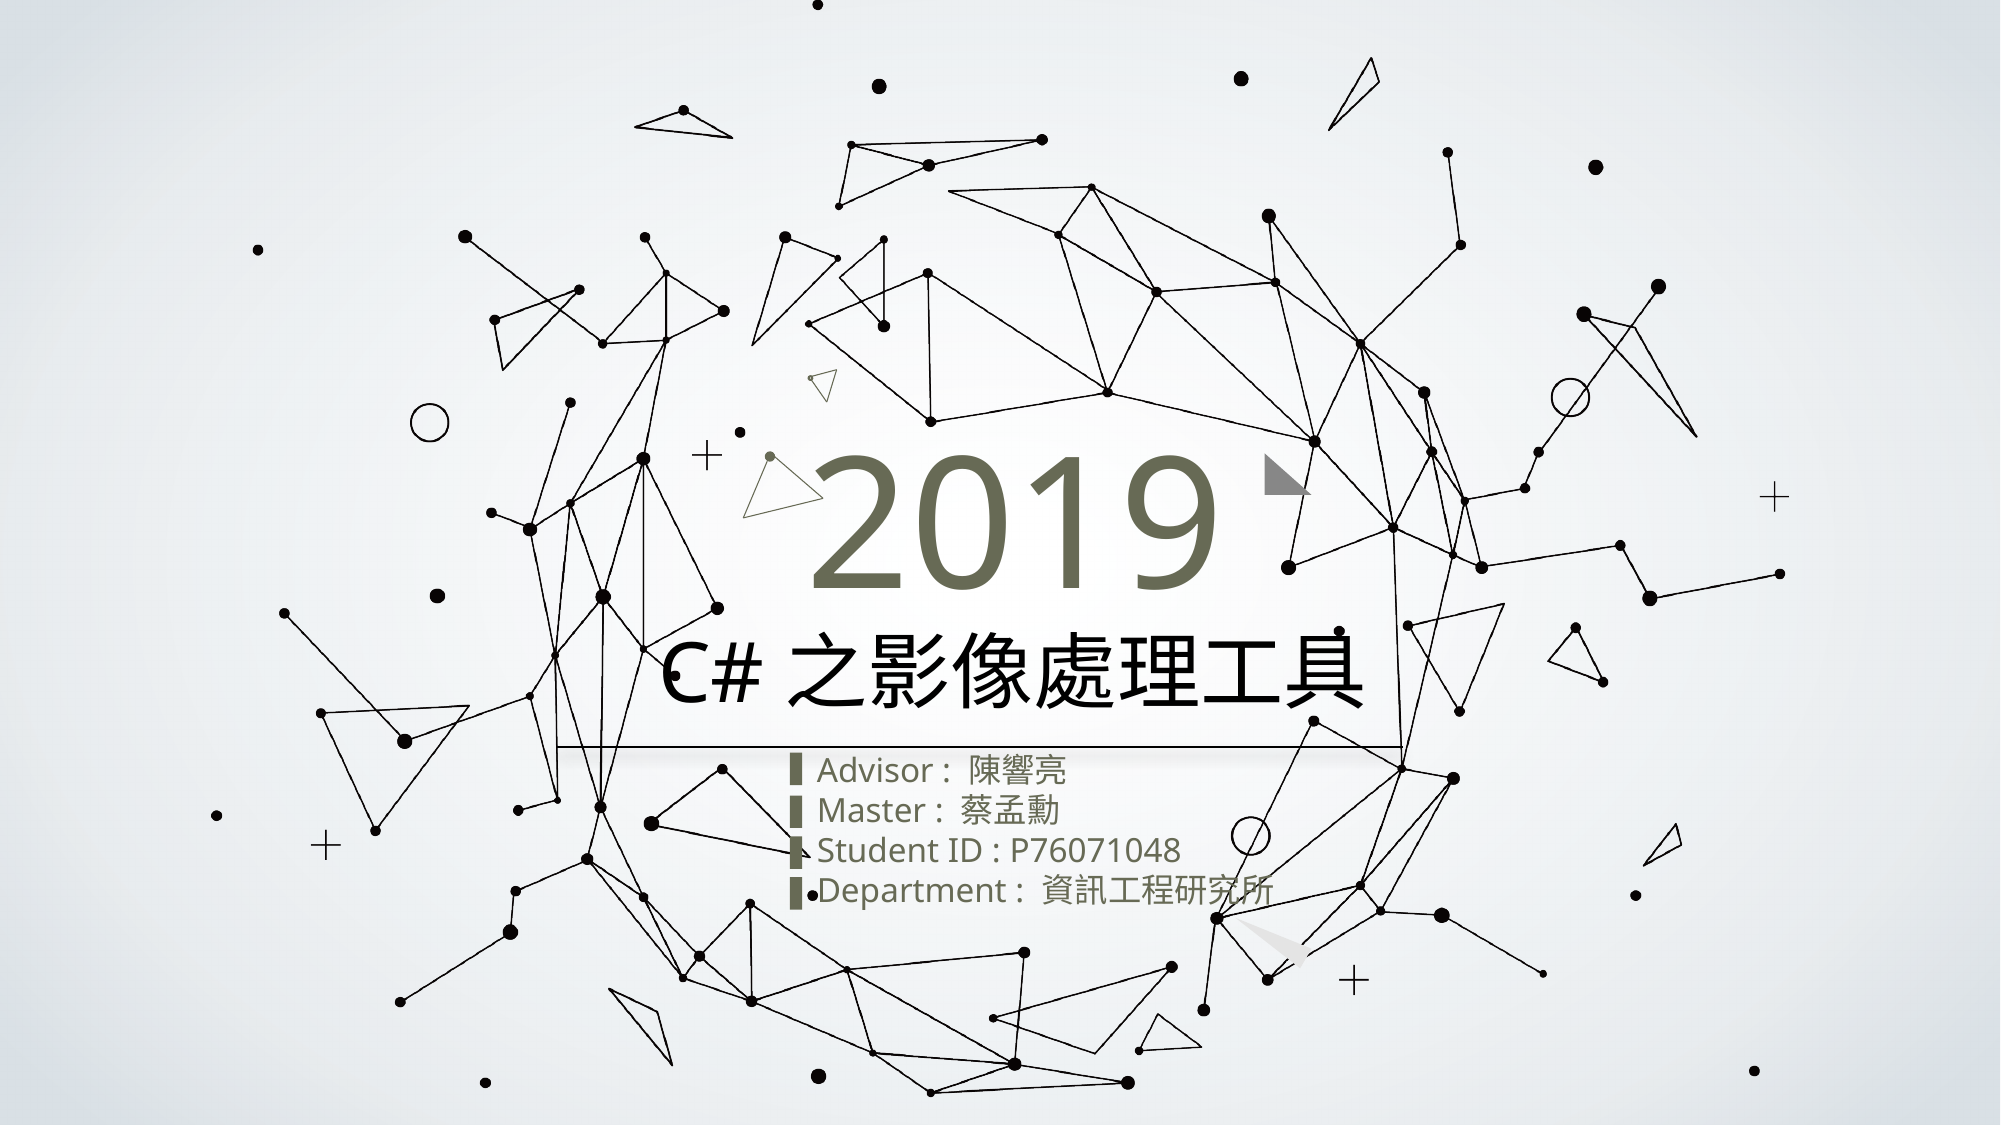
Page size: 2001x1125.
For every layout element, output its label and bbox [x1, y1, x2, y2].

picture [0, 0, 2001, 1125]
text_box [746, 460, 765, 498]
text_box [743, 498, 824, 518]
text_box [826, 377, 837, 403]
text_box [771, 453, 824, 499]
text_box [809, 369, 837, 377]
text_box [815, 378, 823, 404]
